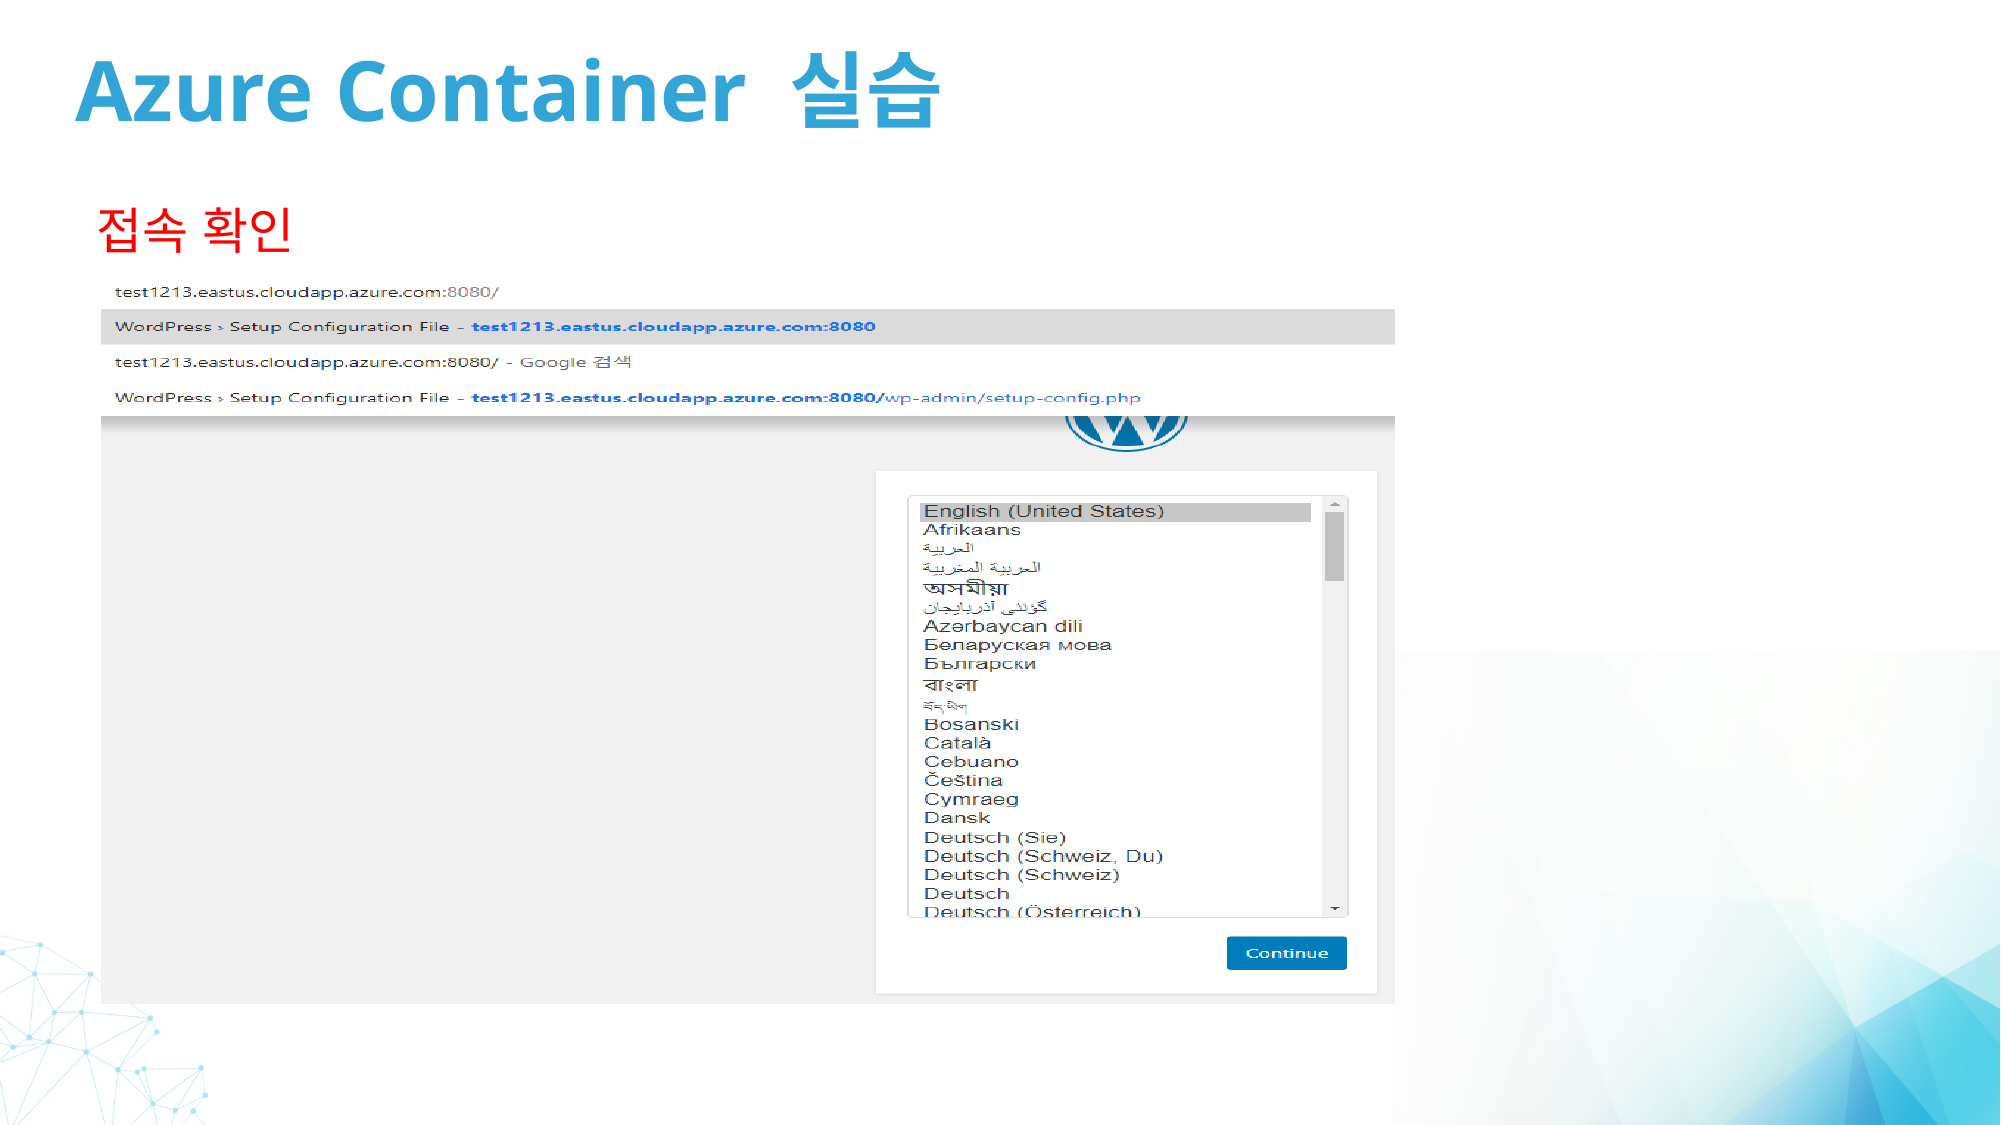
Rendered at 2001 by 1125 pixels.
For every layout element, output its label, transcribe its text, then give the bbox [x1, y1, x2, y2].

picture [0, 0, 2000, 1125]
text_box Azure Container 실습 [60, 31, 958, 146]
text_box 접속 확인 [81, 162, 309, 268]
